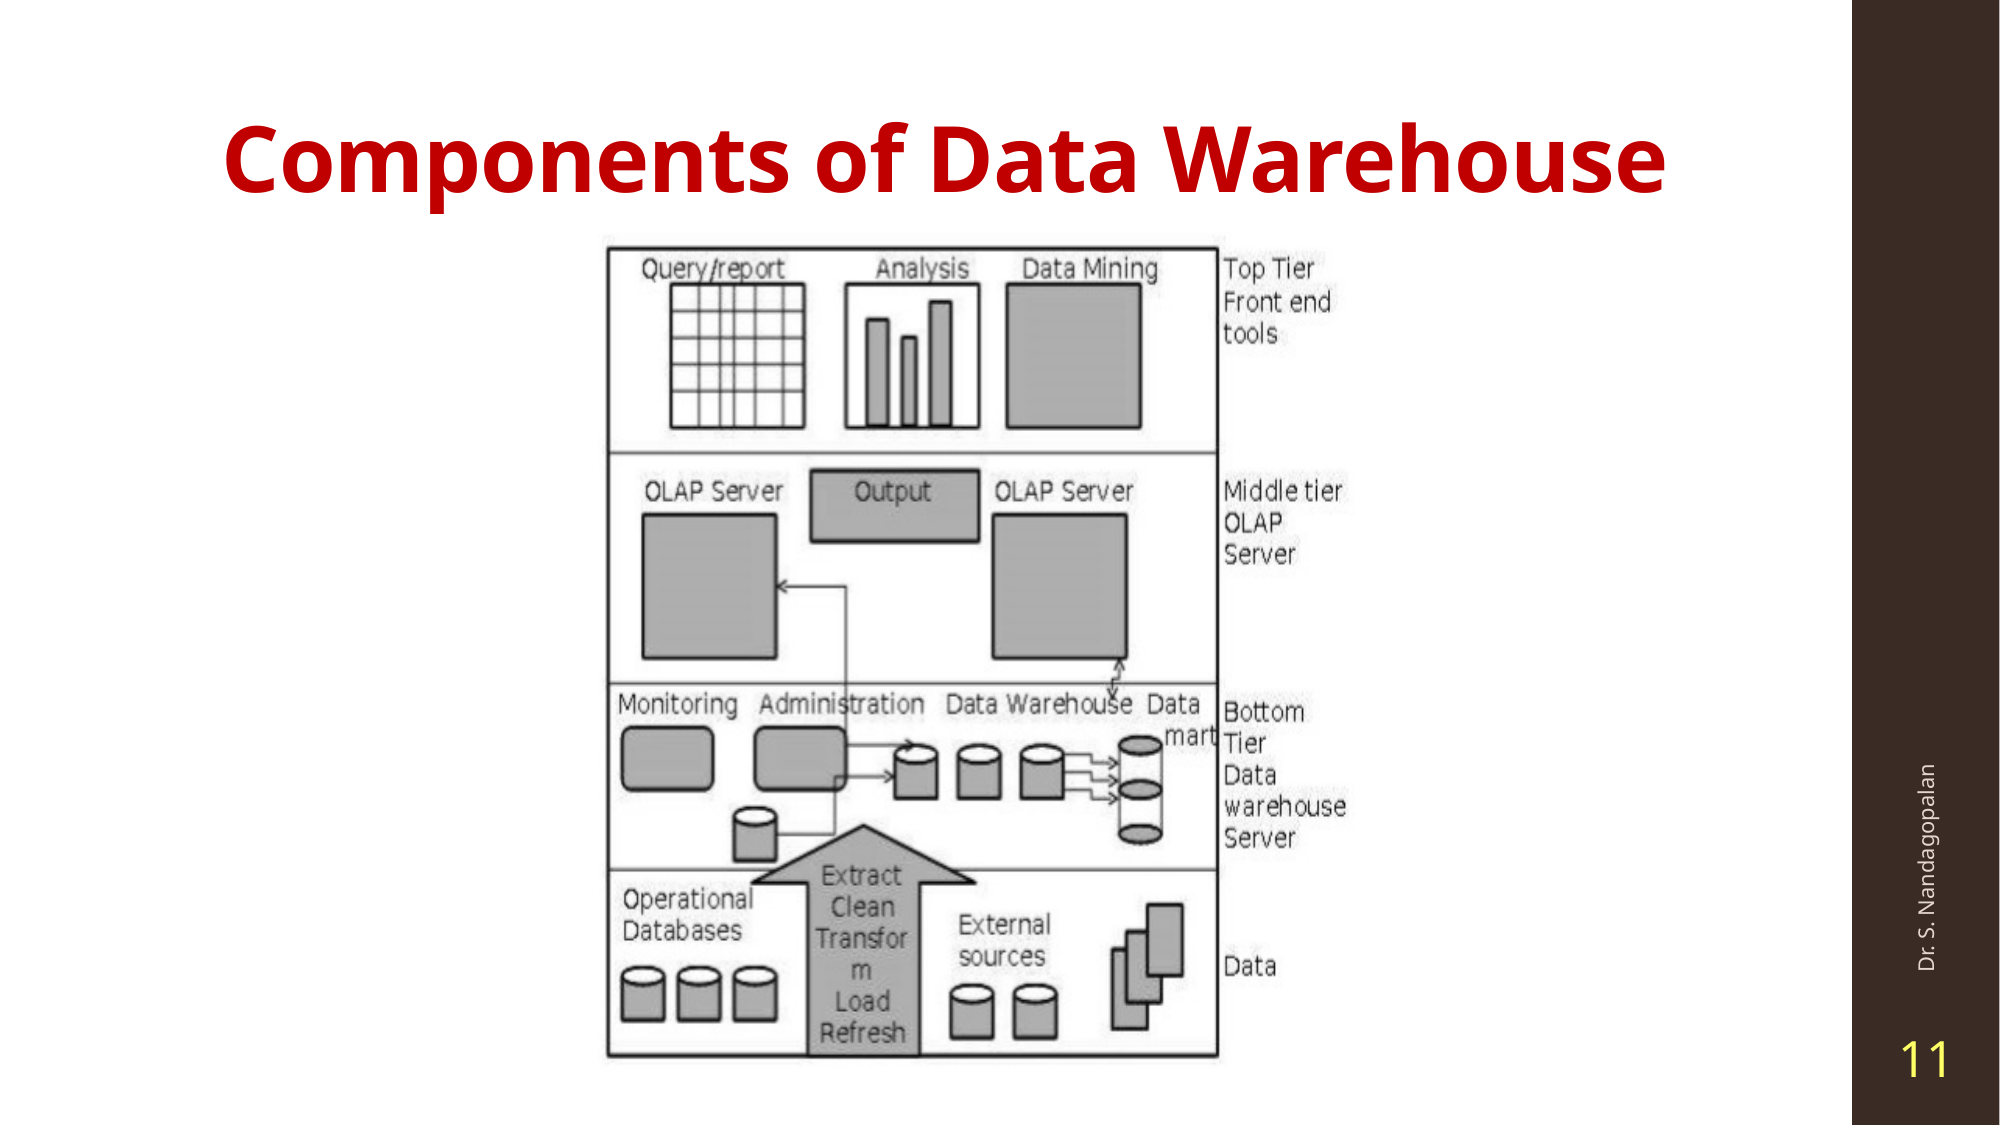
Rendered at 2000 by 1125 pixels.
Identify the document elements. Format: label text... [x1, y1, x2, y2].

footer Dr. S. Nandagopalan [1897, 400, 1957, 988]
picture [597, 231, 1355, 1071]
title Components of Data Warehouse [206, 60, 1797, 220]
slide_number 11 [1852, 1012, 2000, 1110]
